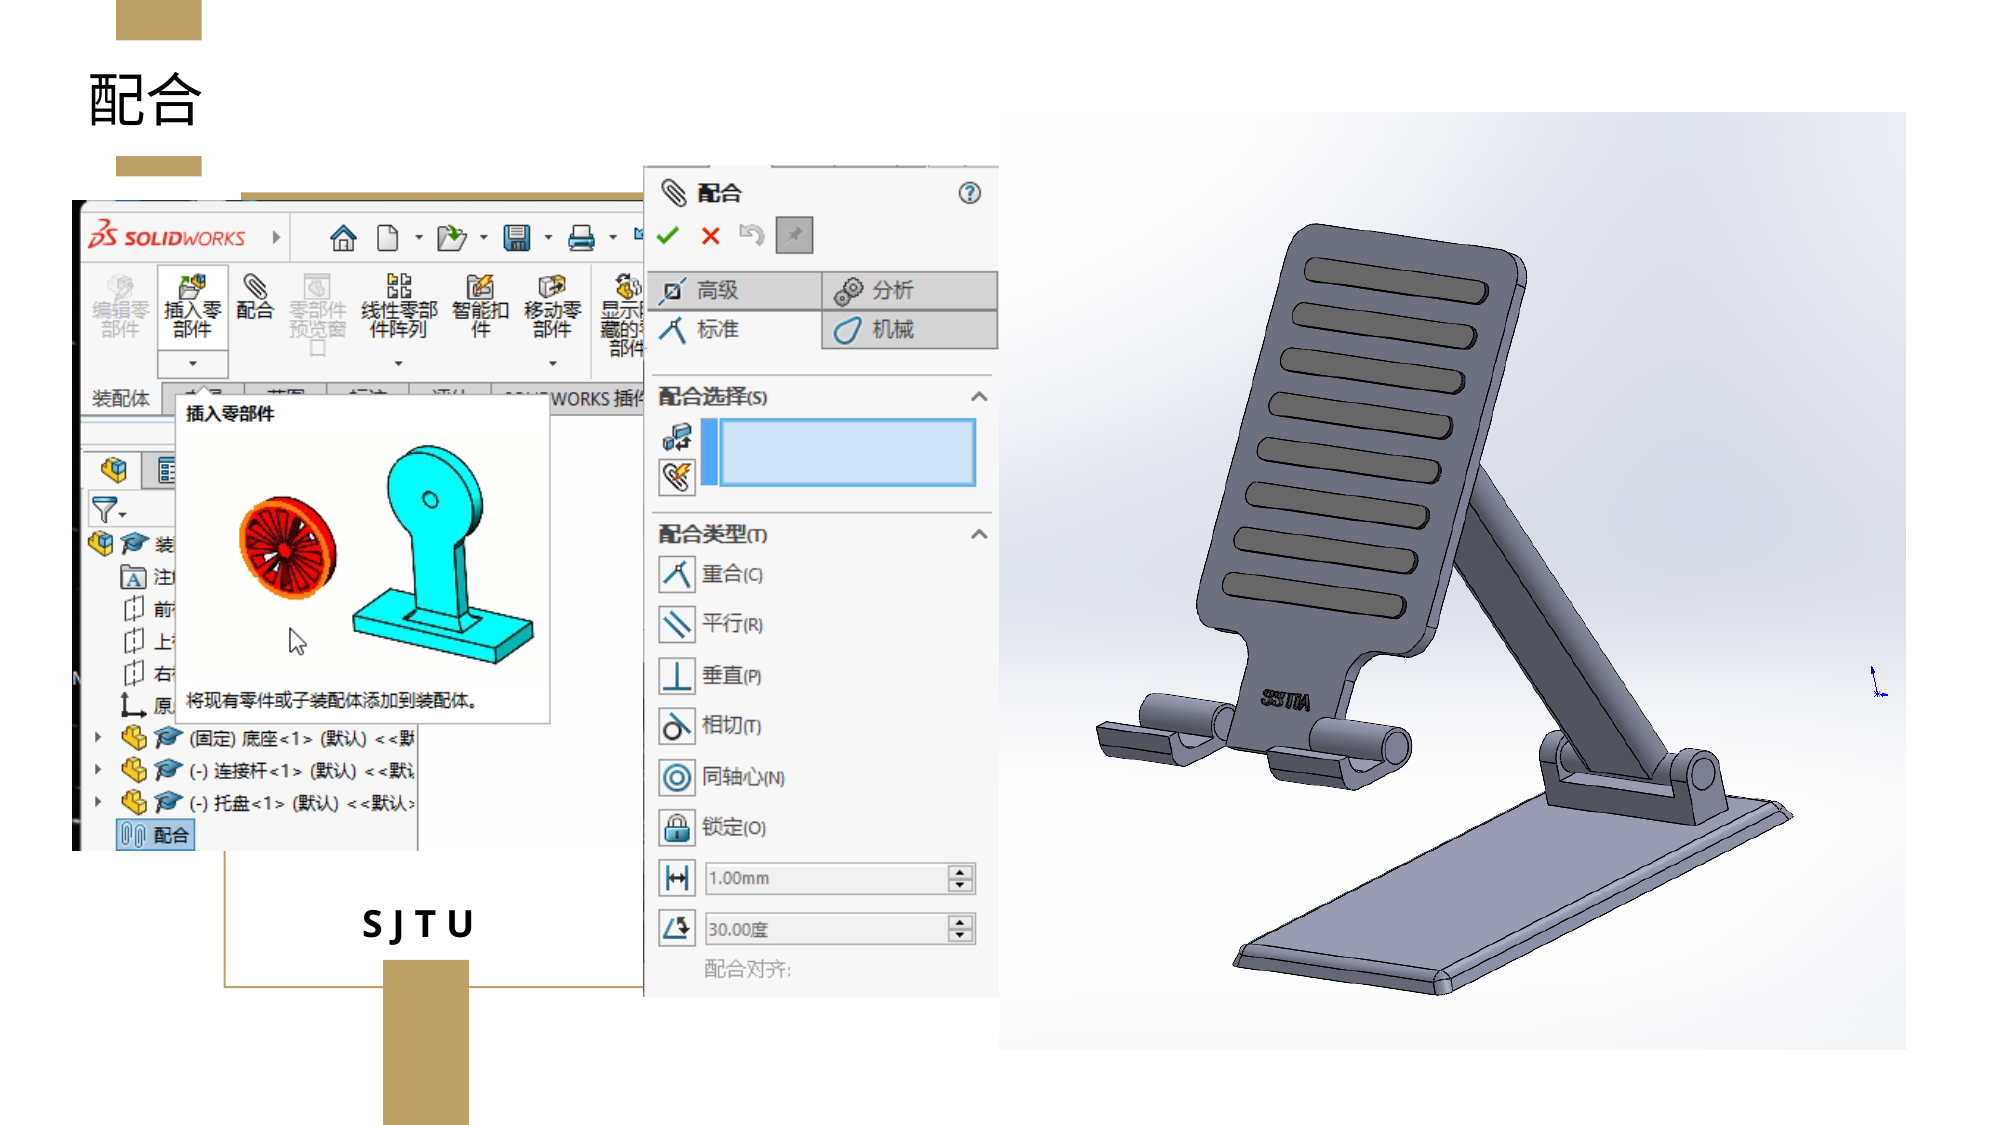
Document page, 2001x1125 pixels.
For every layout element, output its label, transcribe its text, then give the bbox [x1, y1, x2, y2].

text_box 配合 [72, 55, 1884, 141]
picture [72, 112, 1906, 1050]
